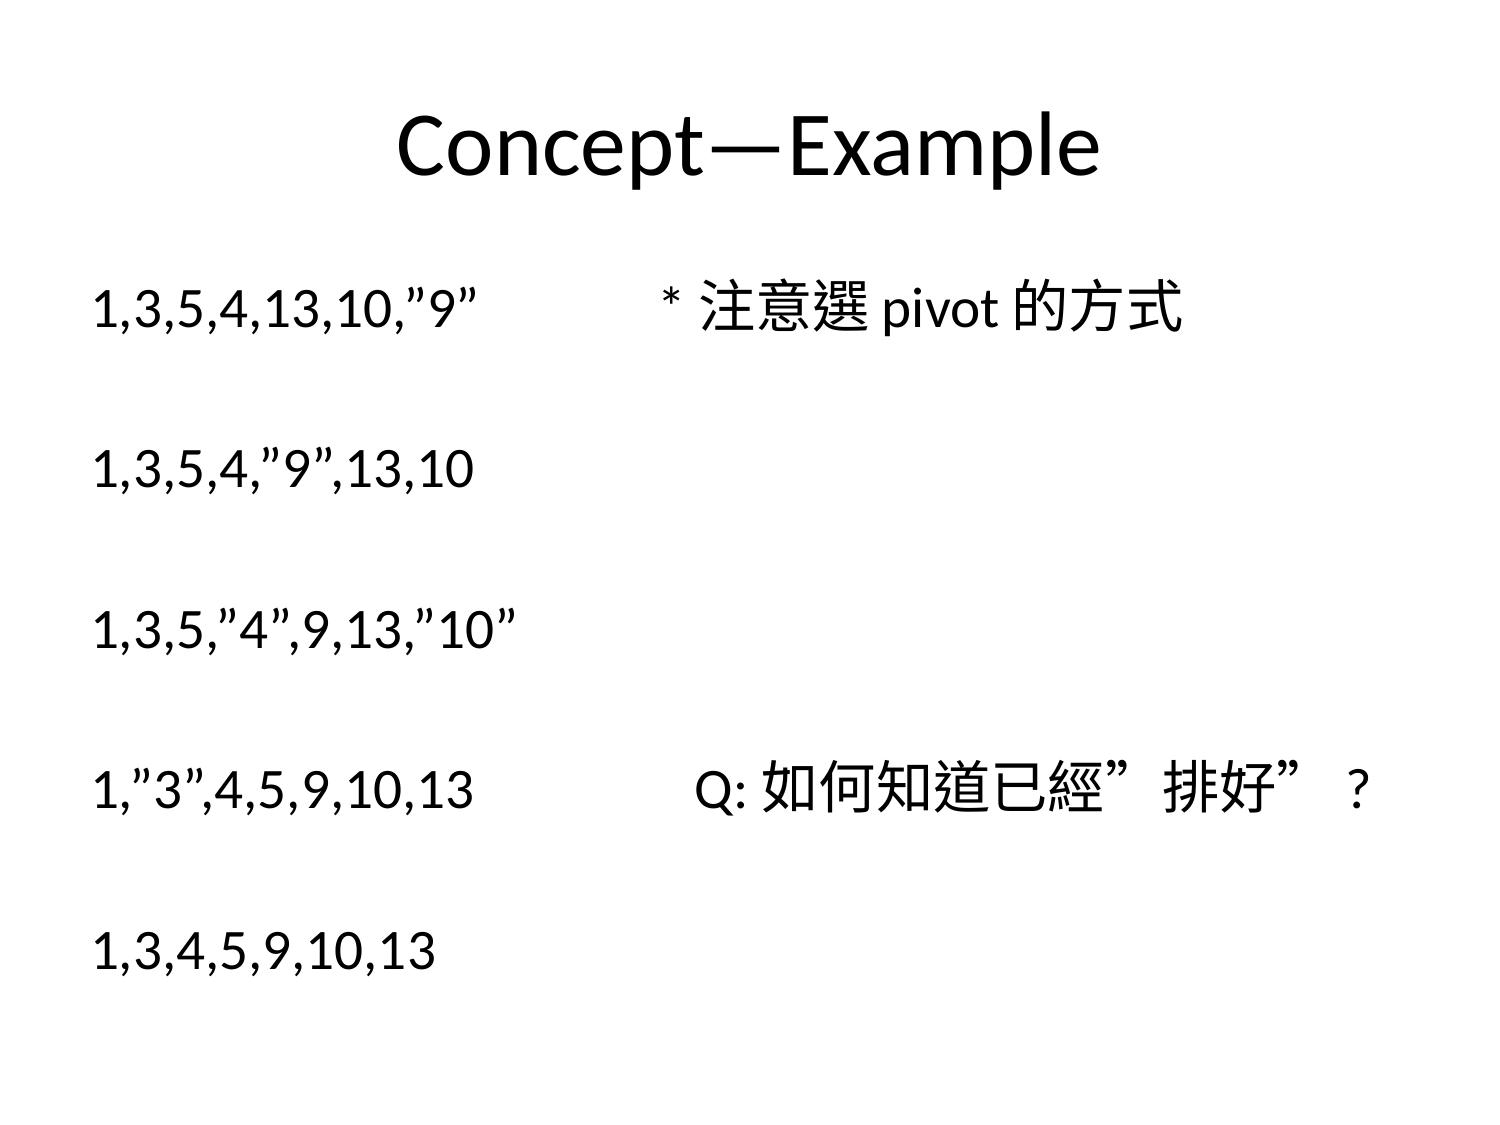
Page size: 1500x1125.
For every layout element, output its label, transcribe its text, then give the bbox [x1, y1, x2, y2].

title Concept—Example [75, 45, 1425, 233]
list 1,3,5,4,13,10,”9” *注意選pivot的方式 1,3,5,4,”9”,13,10 1,3,5,”4”,9,13,”10” 1,”3”,4,5,9,10,13 Q:如何知道已經”排好”? 1,3,4,5,9,10,13 [75, 262, 1425, 1005]
